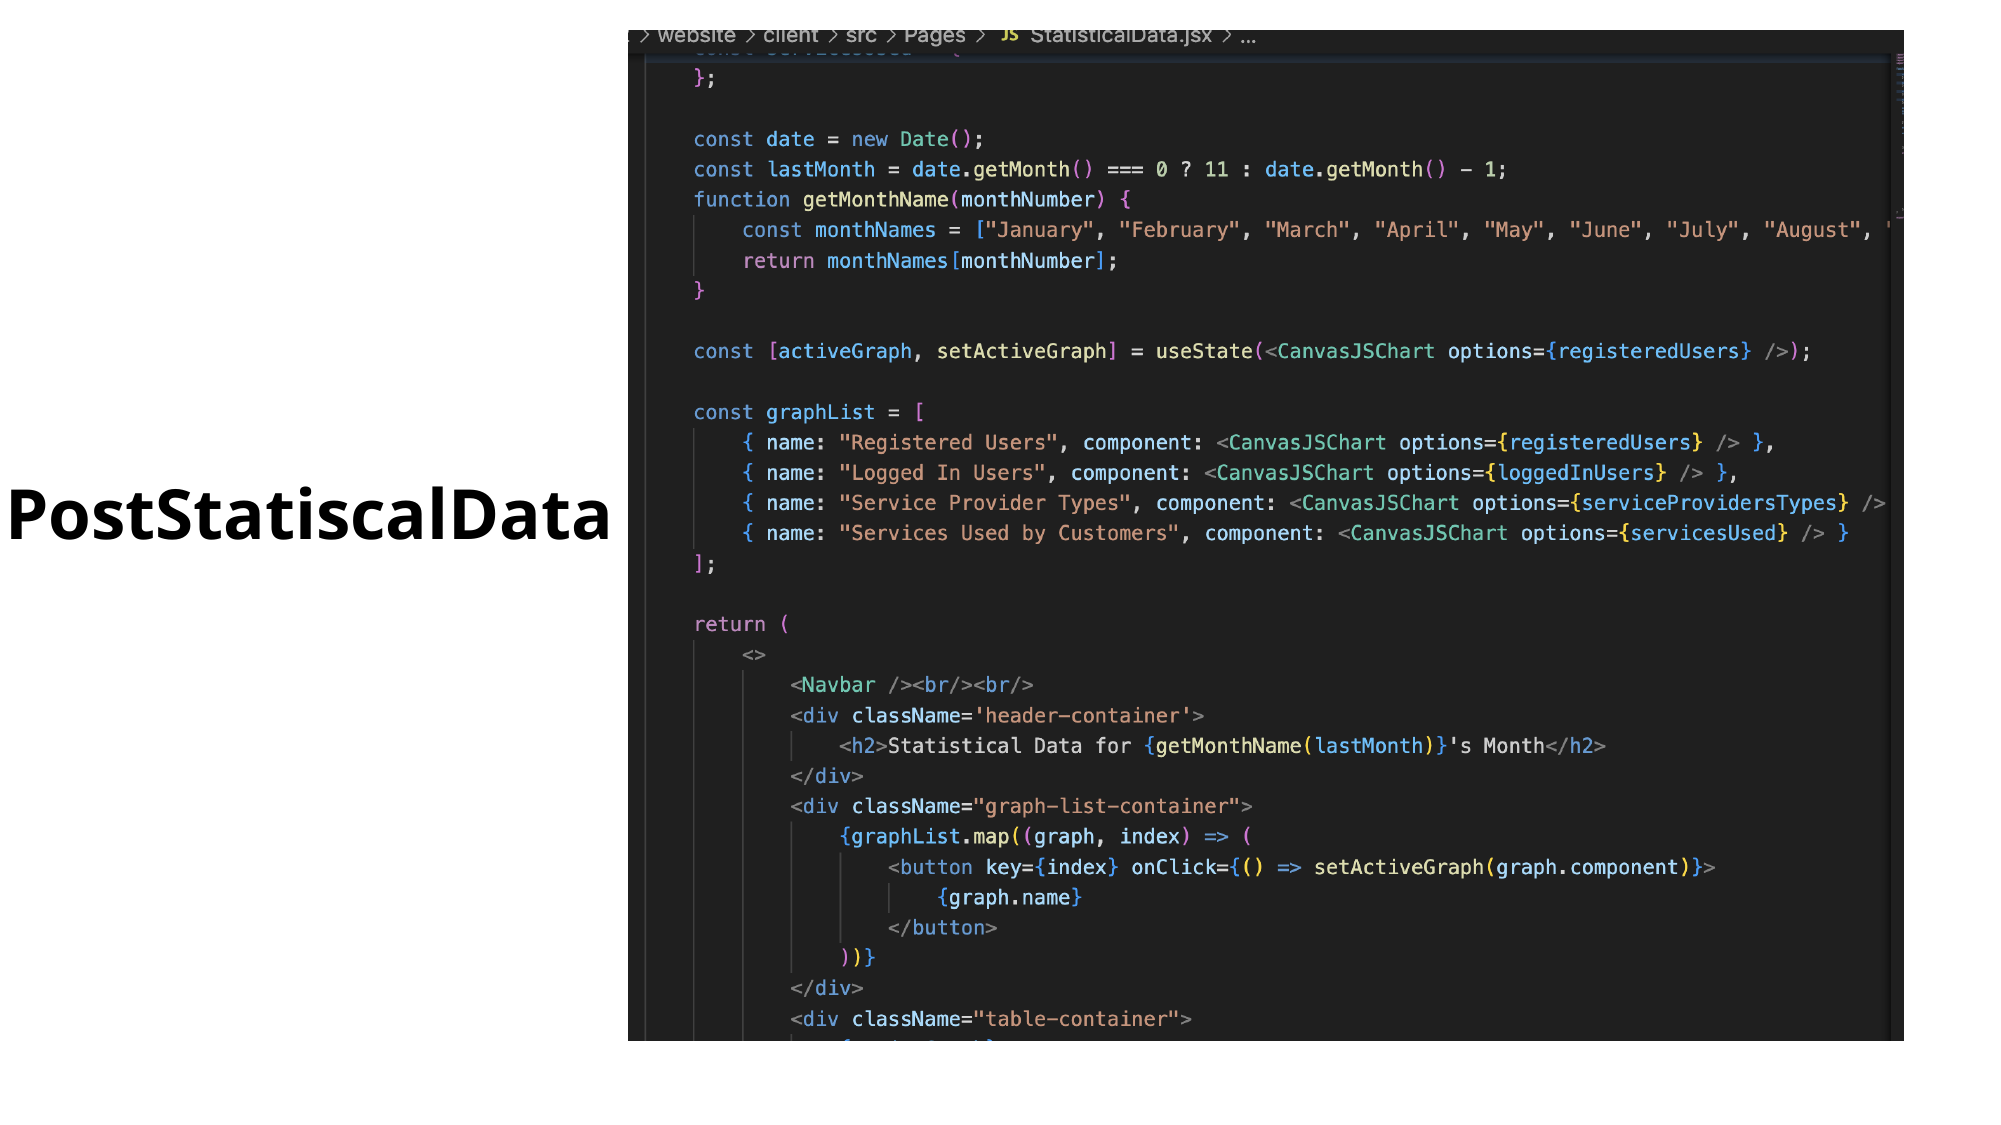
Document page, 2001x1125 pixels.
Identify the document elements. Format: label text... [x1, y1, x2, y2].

title PostStatiscalData [0, 422, 628, 563]
picture [628, 30, 1904, 1041]
